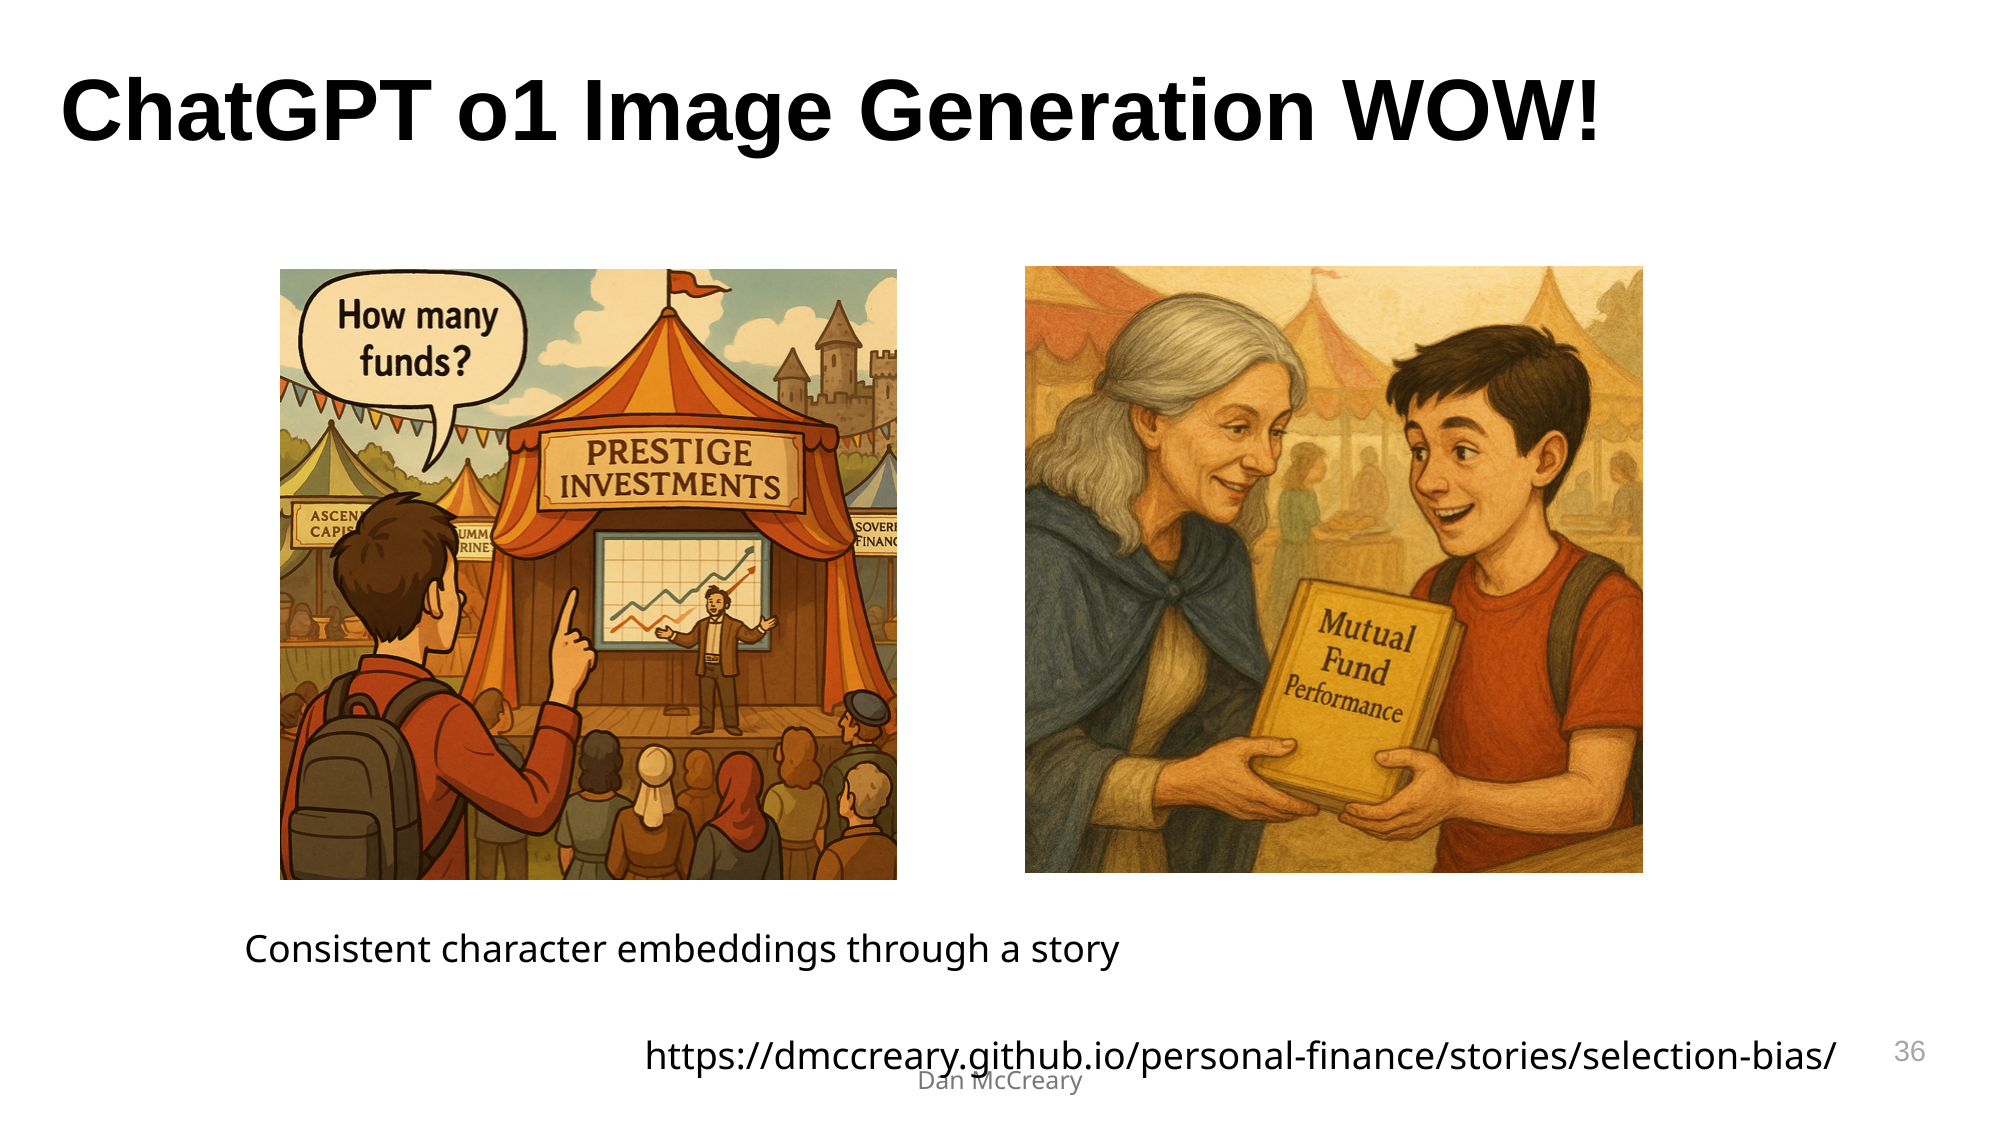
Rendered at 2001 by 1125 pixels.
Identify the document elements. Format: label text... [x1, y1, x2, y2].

slide_number 36 [1491, 1019, 1942, 1080]
text_box Consistent character embeddings through a story [229, 917, 1136, 978]
picture [1025, 266, 1643, 874]
picture [280, 268, 897, 881]
footer Dan McCreary [662, 1052, 1338, 1112]
text_box https://dmccreary.github.io/personal-finance/stories/selection-bias/ [629, 1024, 1853, 1085]
title ChatGPT o1 Image Generation WOW! [45, 57, 1771, 167]
